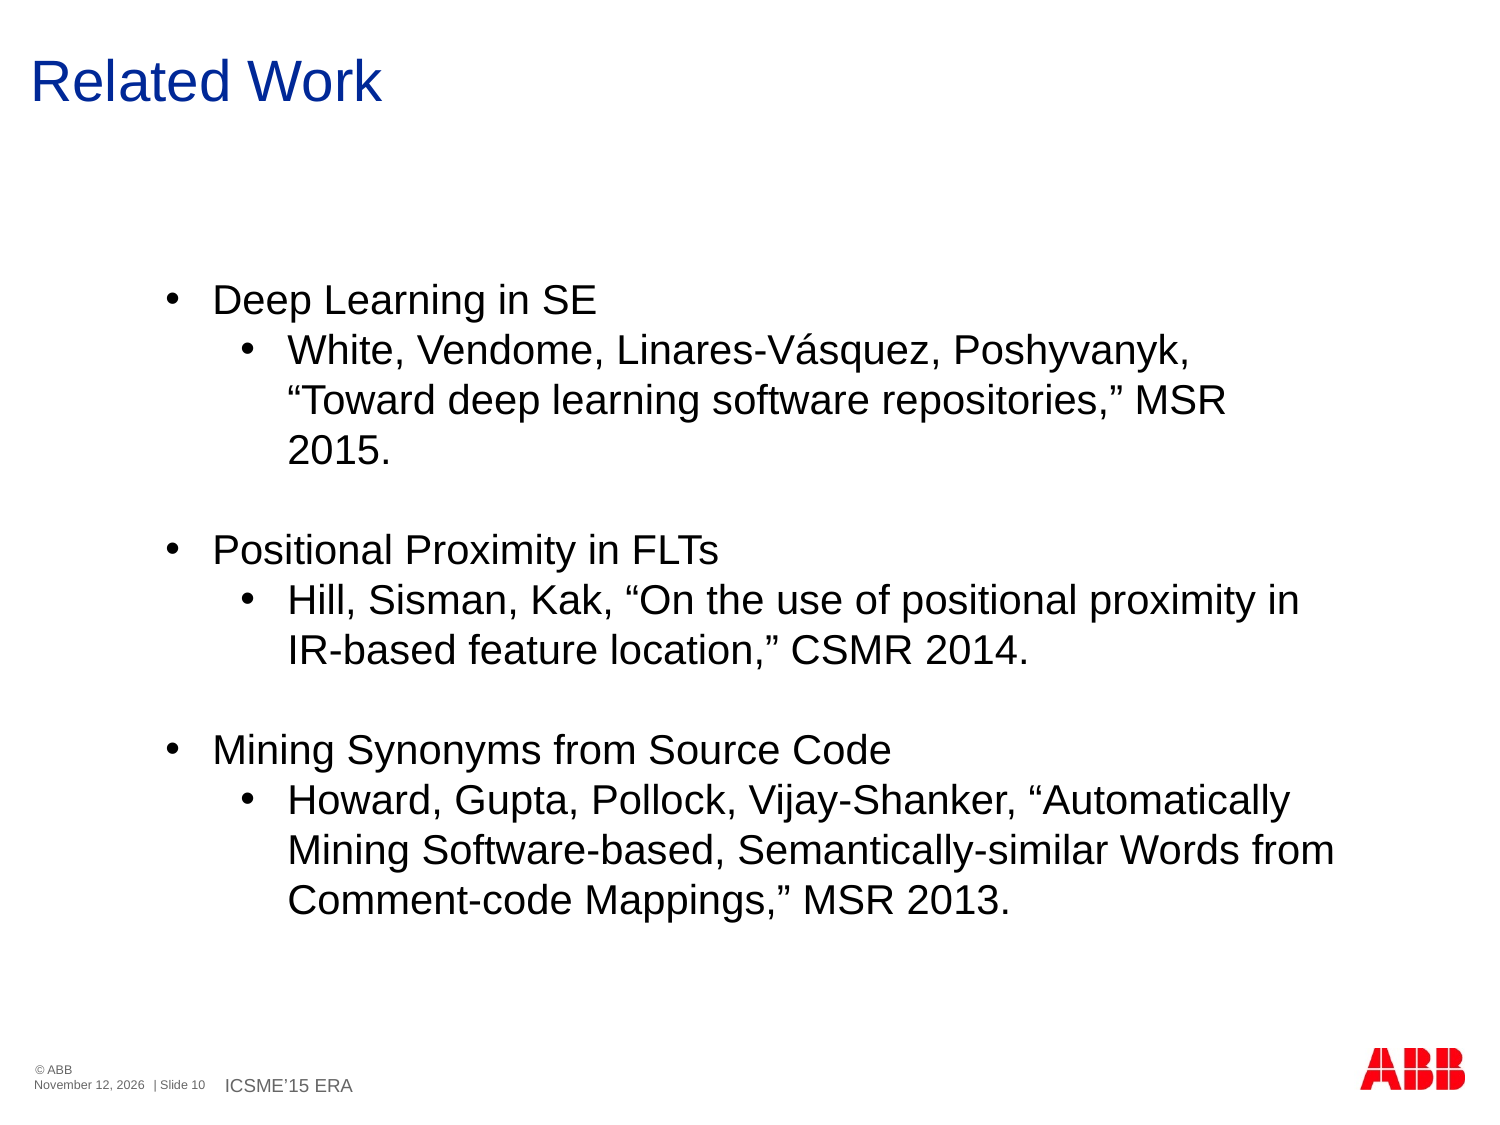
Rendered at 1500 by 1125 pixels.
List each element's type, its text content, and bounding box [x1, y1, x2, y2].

picture [1354, 1048, 1465, 1090]
title Related Work [0, 0, 1500, 114]
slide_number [34, 1077, 154, 1094]
text_box Deep Learning in SE White, Vendome, Linares-Vásquez, Poshyvanyk, “Toward deep learning software repositories,” MSR 2015. Positional Proximity in FLTs Hill, Sisman, Kak, “On the use of positional proximity in IR-based feature location,” CSMR 2014. Mining Synonyms from Source Code Howard, Gupta, Pollock, Vijay-Shanker, “Automatically Mining Software-based, Semantically-similar Words from Comment-code Mappings,” MSR 2013. [153, 261, 1356, 1013]
list ICSME’15 ERA [224, 1074, 1146, 1100]
